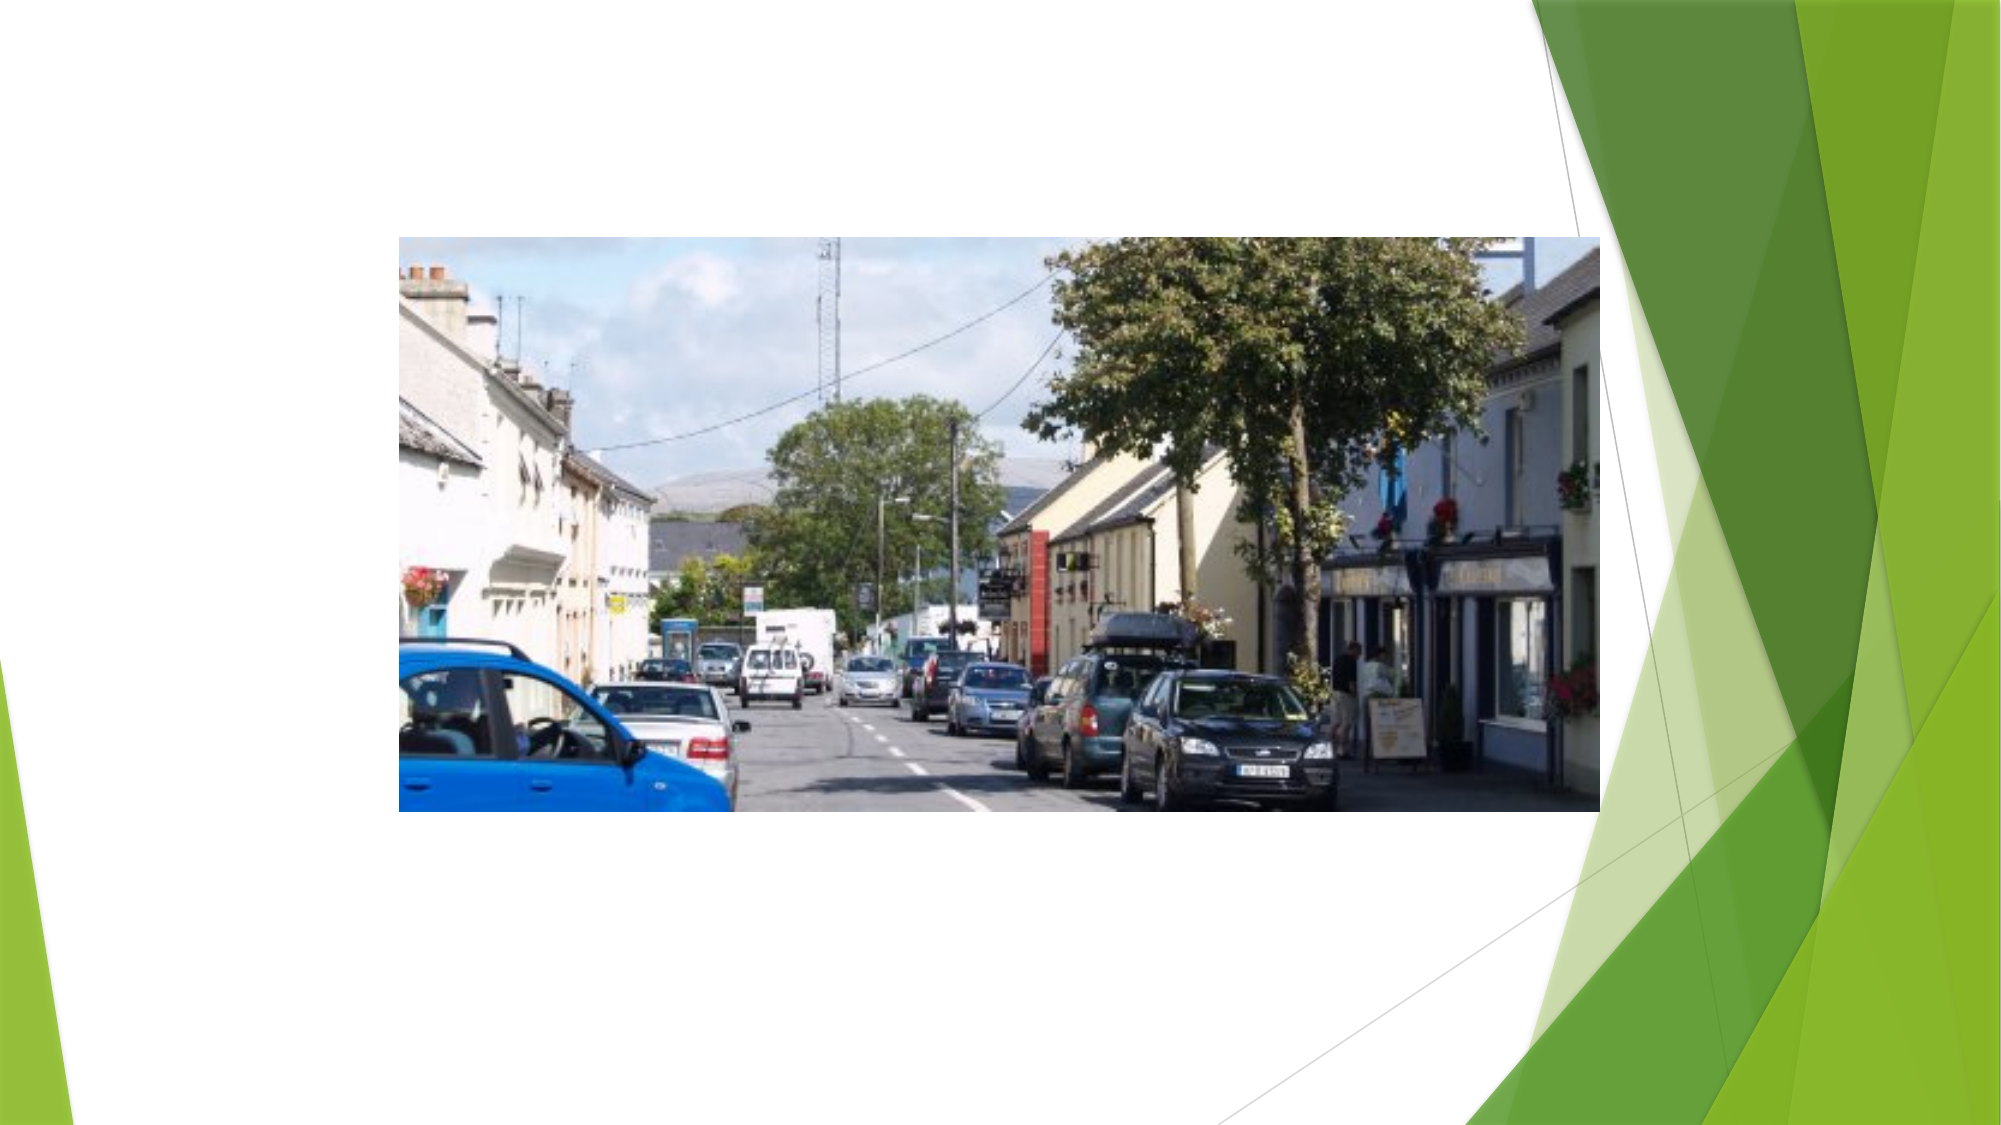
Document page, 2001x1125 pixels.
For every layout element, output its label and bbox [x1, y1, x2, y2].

picture [399, 236, 1601, 812]
